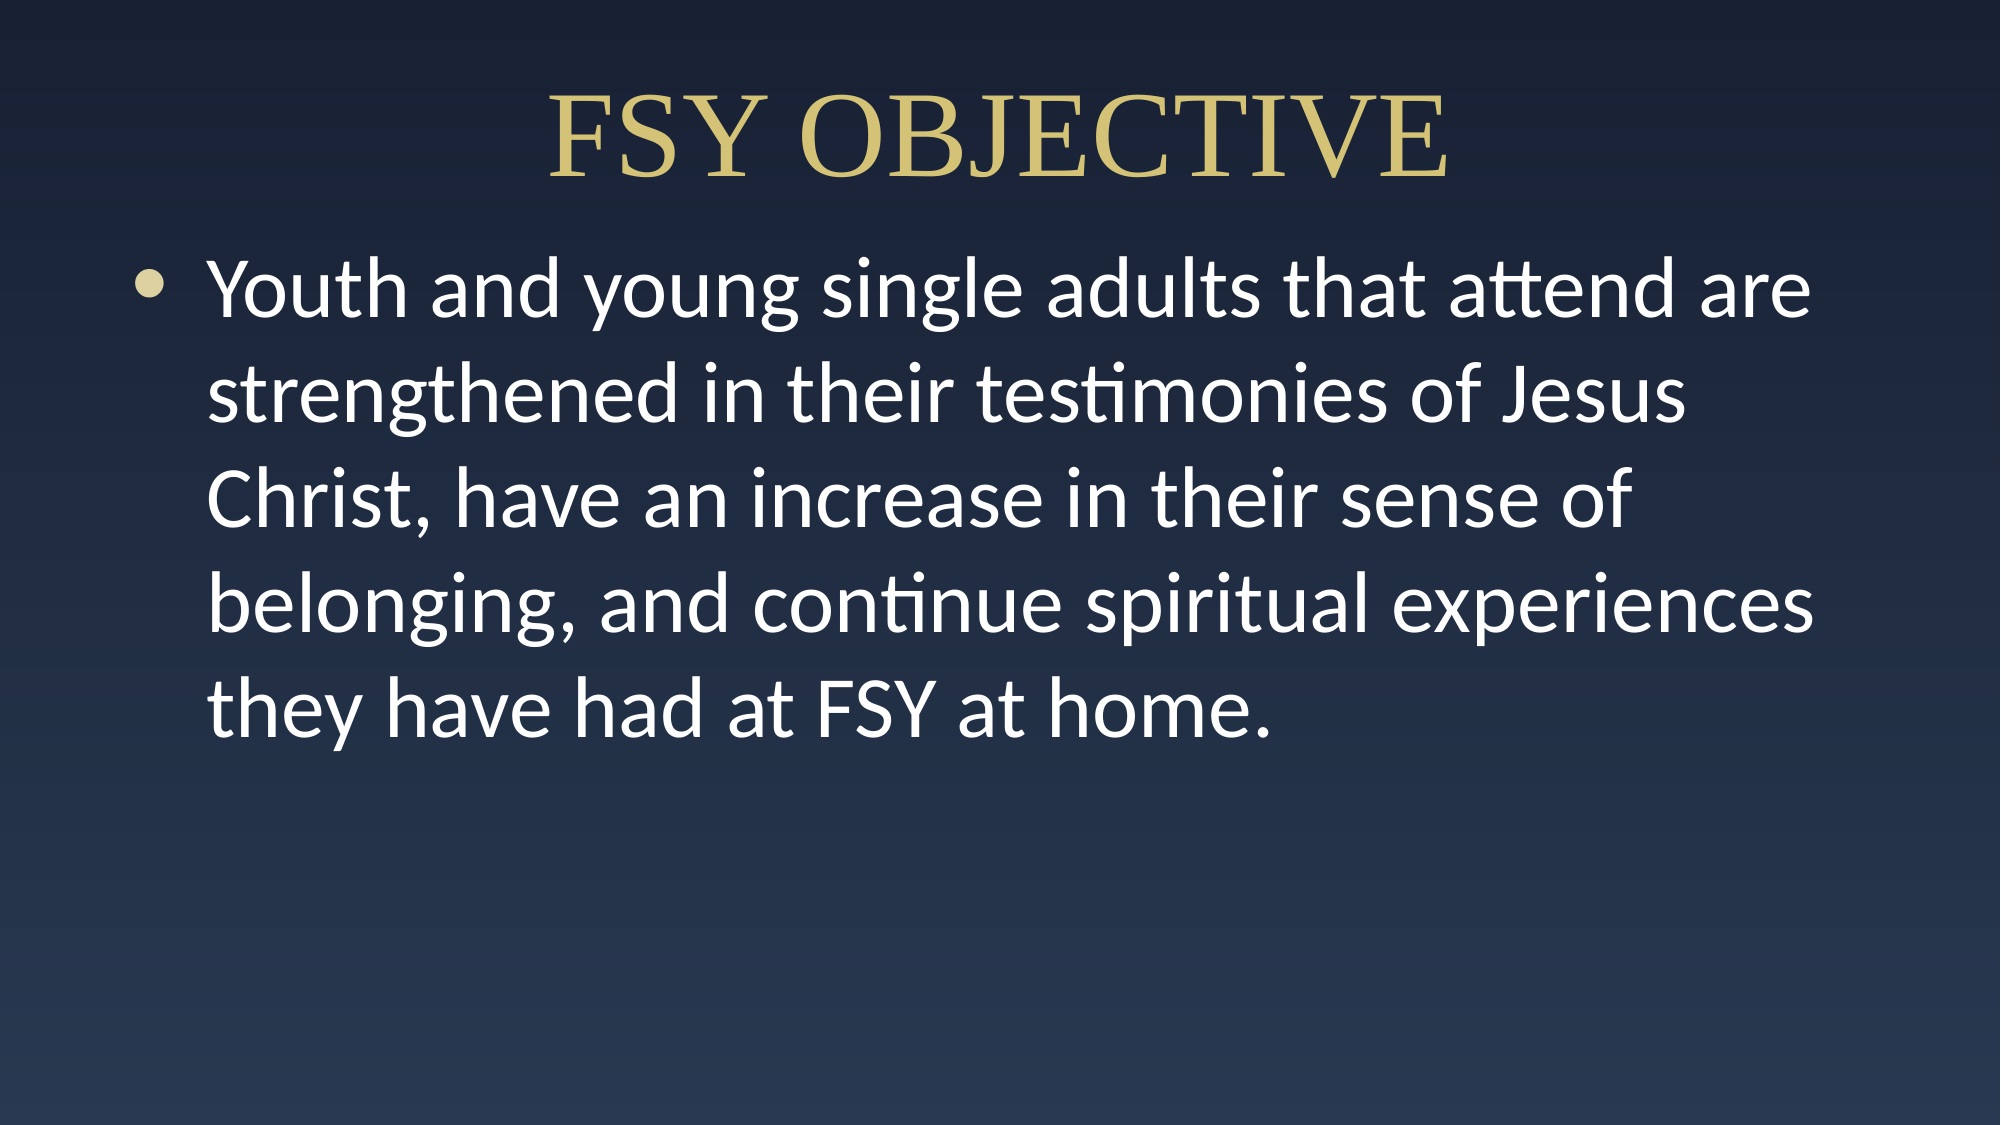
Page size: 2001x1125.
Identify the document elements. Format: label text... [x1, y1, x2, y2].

title FSY Objective [116, 82, 1884, 172]
list Youth and young single adults that attend are strengthened in their testimonies of Jesus Christ, have an increase in their sense of belonging, and continue spiritual experiences they have had at FSY at home. [116, 222, 1884, 1021]
